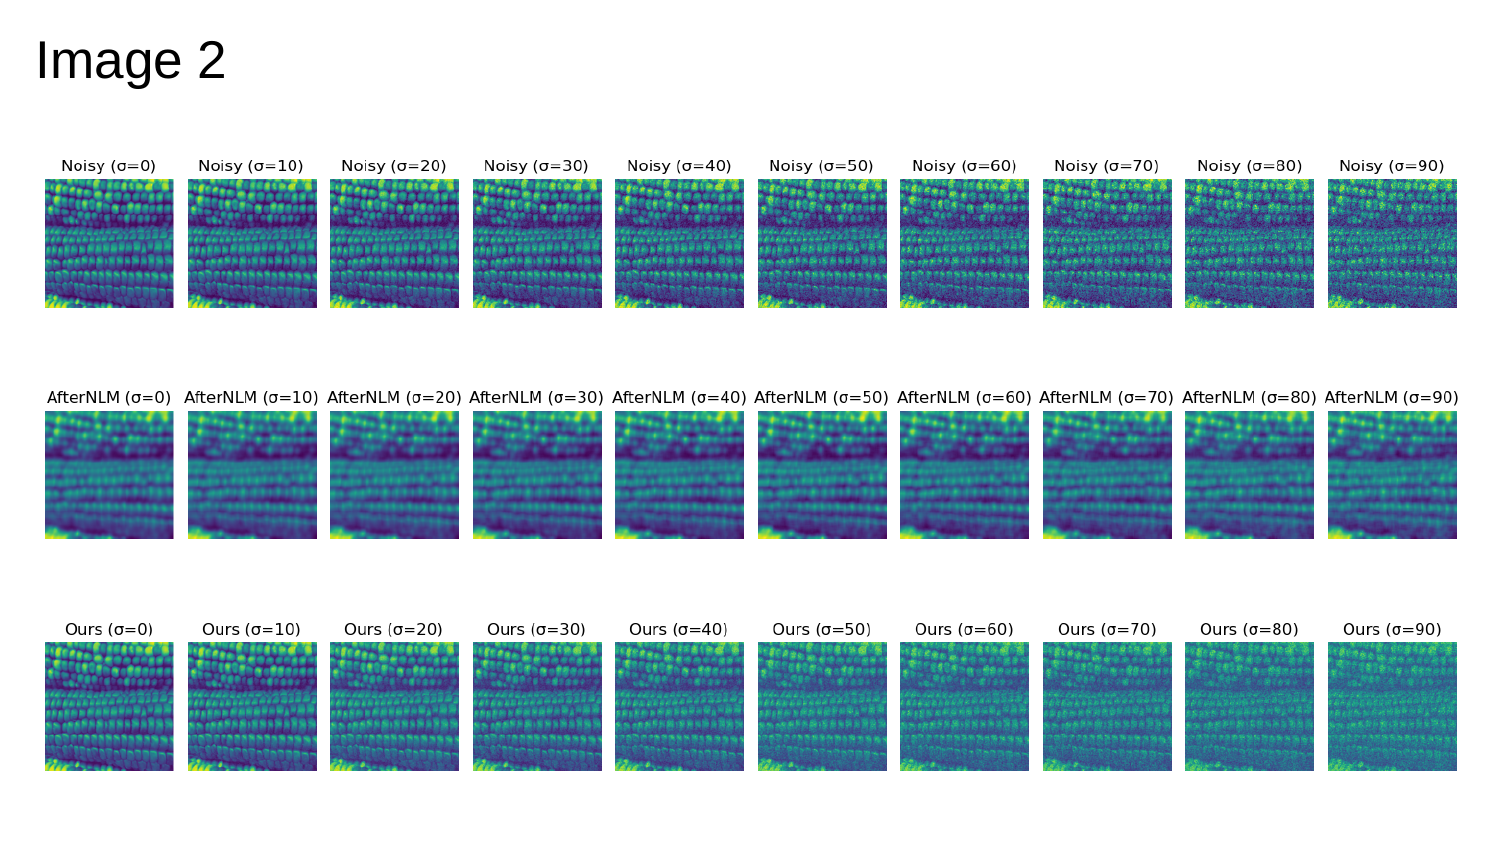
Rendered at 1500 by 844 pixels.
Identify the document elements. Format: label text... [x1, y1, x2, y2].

picture [29, 90, 1471, 844]
title Image 2 [20, 10, 1419, 105]
